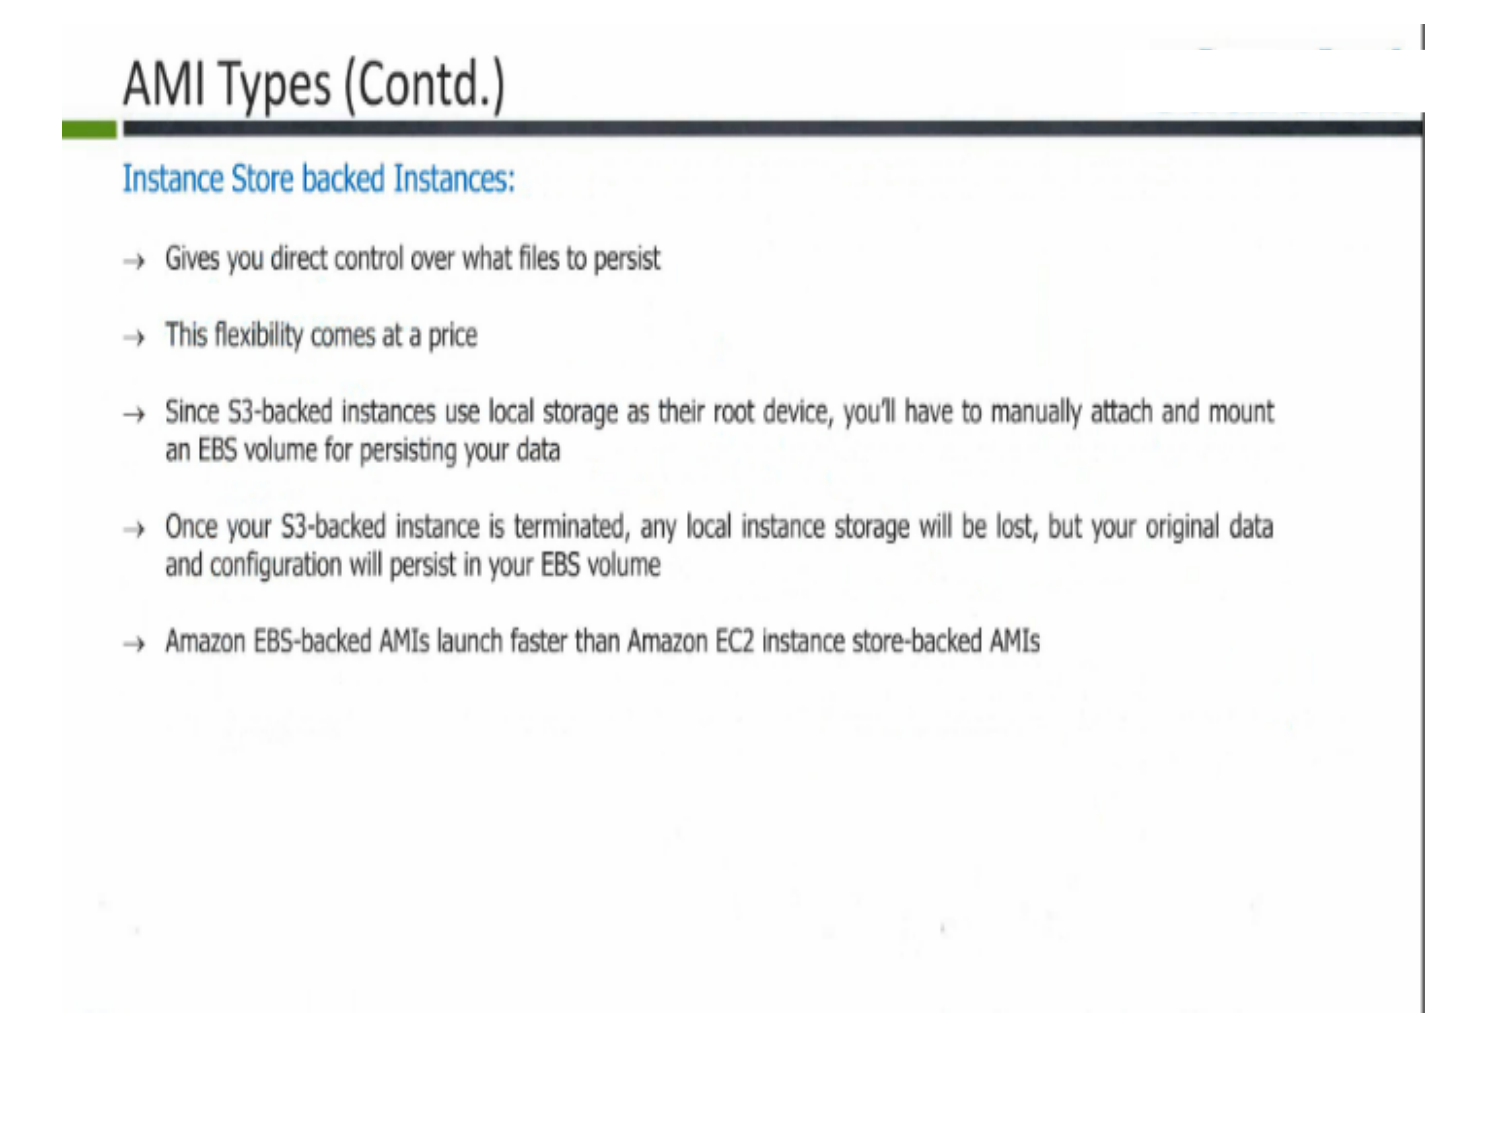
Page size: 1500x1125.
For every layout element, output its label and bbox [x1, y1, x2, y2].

picture [62, 24, 1426, 1013]
